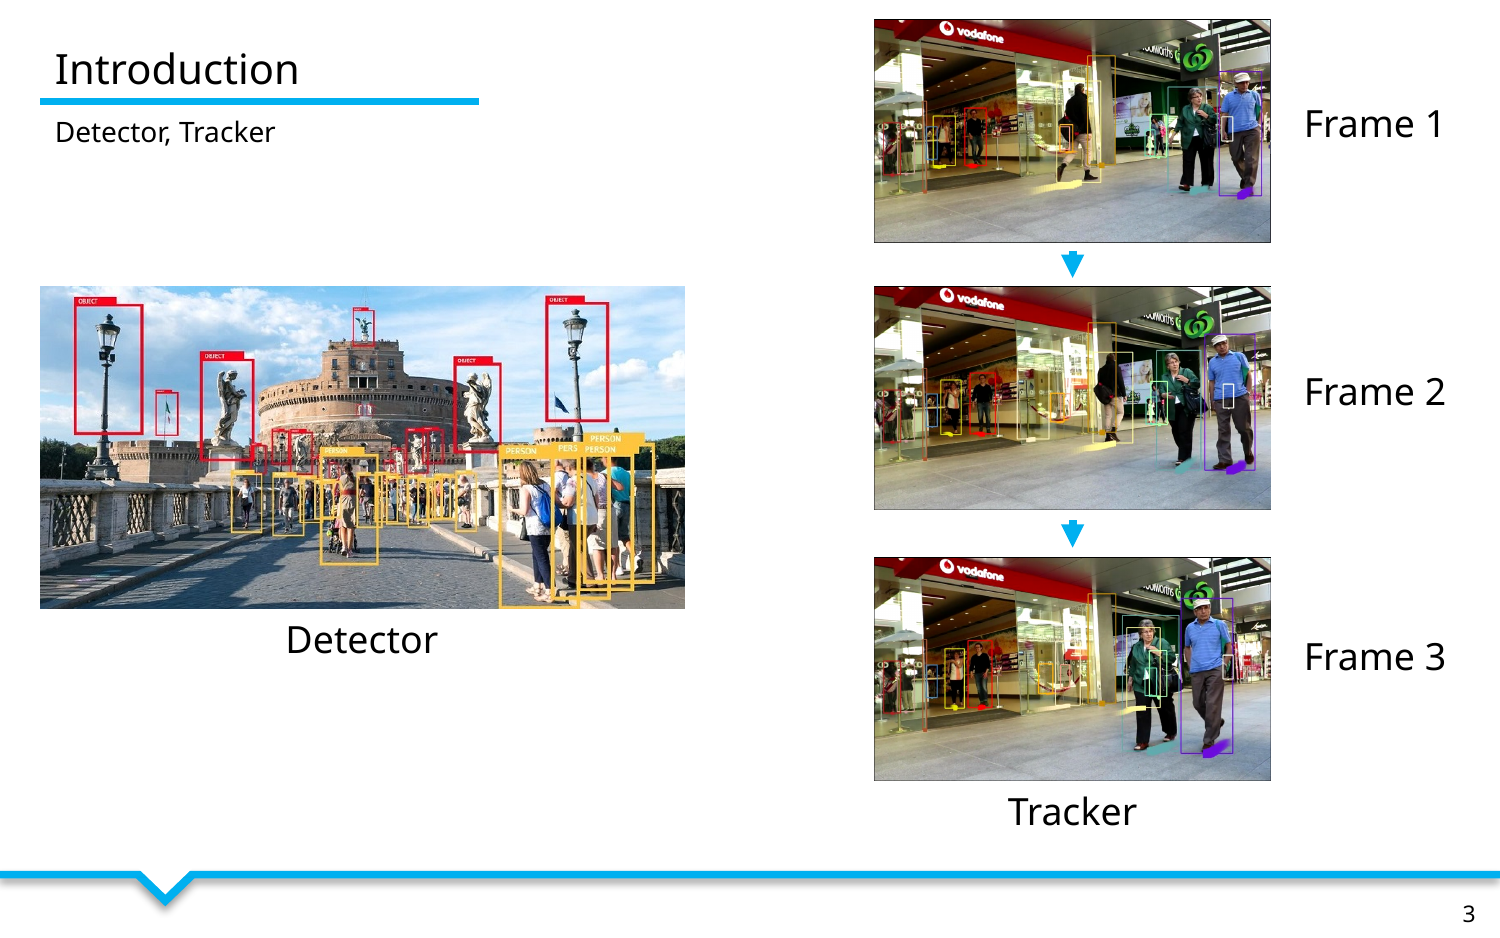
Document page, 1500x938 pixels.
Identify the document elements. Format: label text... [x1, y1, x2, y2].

picture [874, 19, 1271, 243]
table_cell Detector, Tracker [40, 105, 479, 154]
picture [40, 286, 685, 609]
text_box Frame 2 [1288, 360, 1462, 421]
text_box Tracker [993, 781, 1153, 841]
table_cell [40, 98, 479, 105]
picture [874, 556, 1271, 781]
text_box 3 [1383, 907, 1491, 935]
text_box Frame 1 [1288, 93, 1462, 153]
table_header Introduction [40, 33, 479, 98]
text_box Frame 3 [1288, 625, 1462, 686]
text_box Detector [270, 609, 454, 668]
picture [874, 286, 1271, 510]
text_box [0, 865, 1500, 907]
